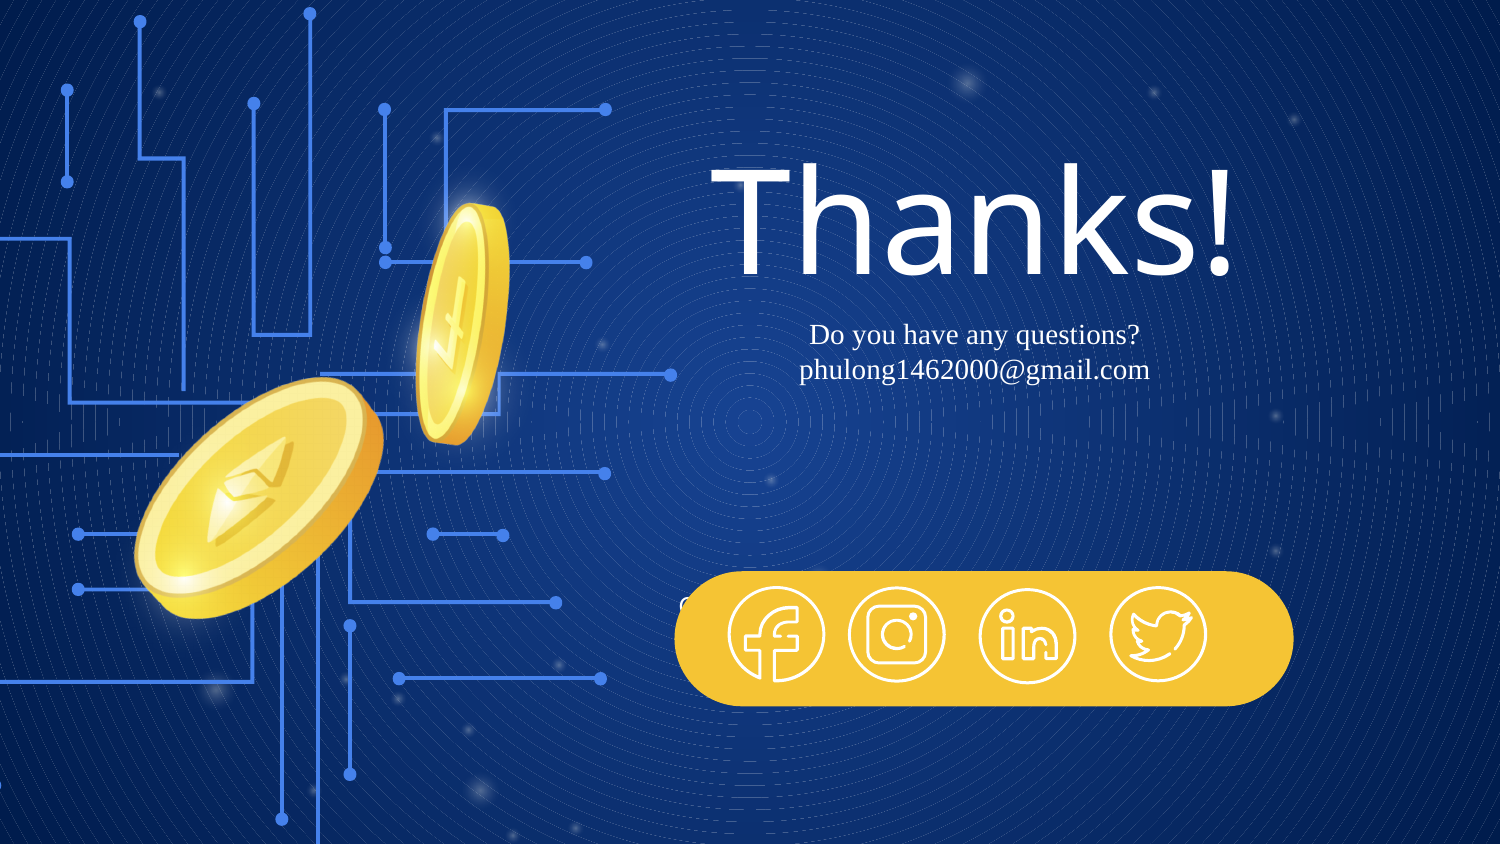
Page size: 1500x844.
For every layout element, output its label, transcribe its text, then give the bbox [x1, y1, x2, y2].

subtitle Do you have any questions? phulong1462000@gmail.com [656, 300, 1294, 445]
picture [39, 89, 598, 729]
title Thanks! [656, 131, 1294, 300]
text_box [847, 586, 947, 683]
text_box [978, 587, 1077, 685]
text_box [1109, 585, 1208, 683]
text_box [674, 571, 1294, 707]
text_box [727, 586, 826, 683]
